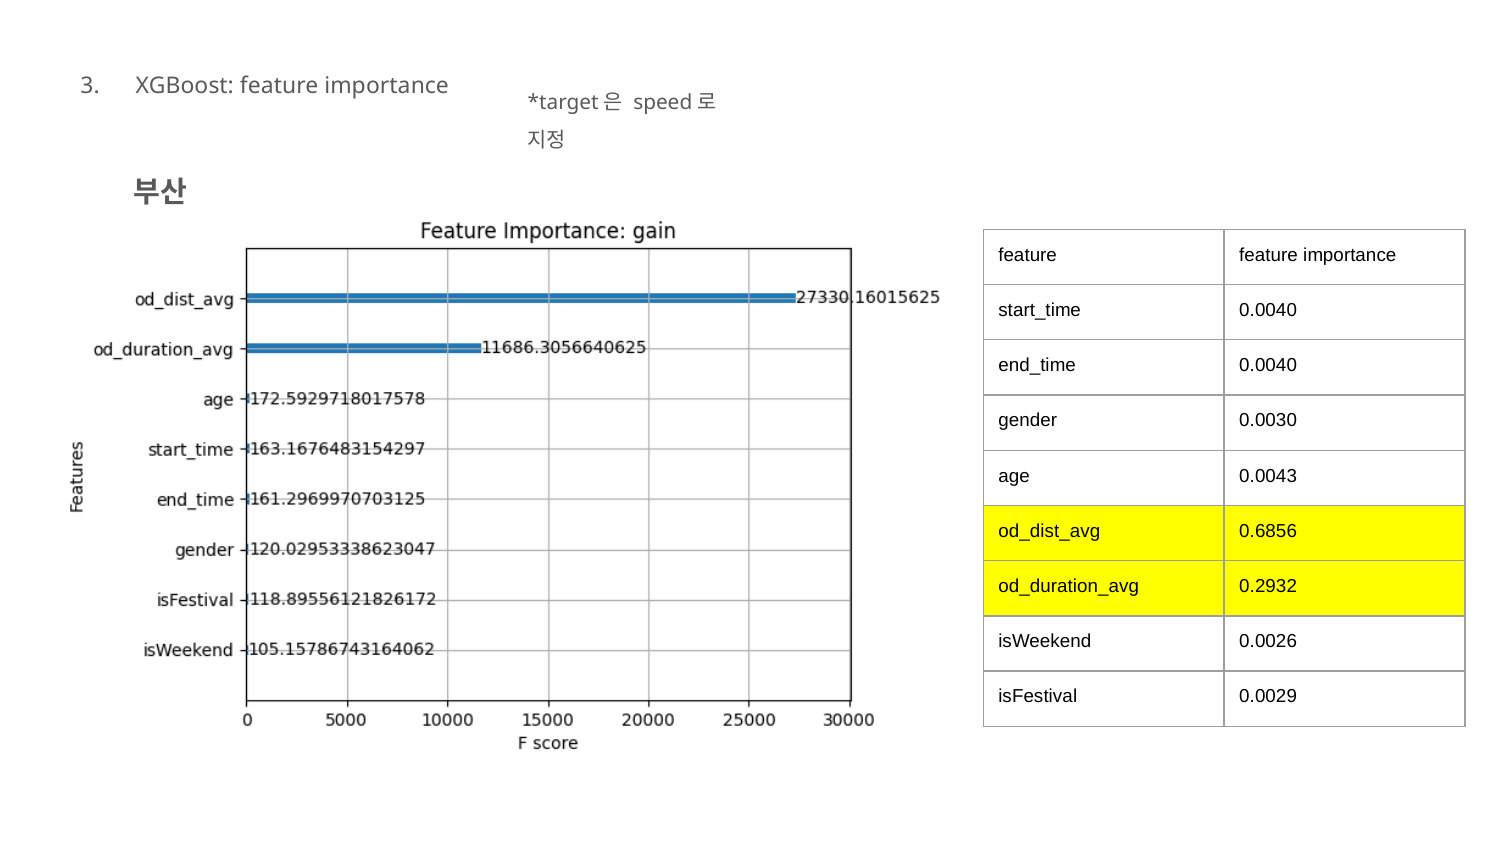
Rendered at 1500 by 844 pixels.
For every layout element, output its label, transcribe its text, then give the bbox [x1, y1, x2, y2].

table_cell start_time [984, 285, 1223, 339]
table_cell isFestival [984, 672, 1223, 726]
table_cell od_duration_avg [984, 561, 1223, 615]
table_cell 0.0030 [1225, 396, 1464, 450]
text_box *target은 speed로 지정 [512, 61, 773, 106]
table_cell 0.6856 [1225, 506, 1464, 560]
table_cell 0.0040 [1225, 340, 1464, 394]
table_cell 0.0043 [1225, 451, 1464, 505]
picture [56, 209, 952, 765]
table_cell 0.2932 [1225, 561, 1464, 615]
table_header feature importance [1225, 230, 1464, 284]
table_cell age [984, 451, 1223, 505]
table_cell 0.0026 [1225, 617, 1464, 670]
table_cell isWeekend [984, 617, 1223, 670]
table_cell 0.0040 [1225, 285, 1464, 339]
table_cell od_dist_avg [984, 506, 1223, 560]
table_cell end_time [984, 340, 1223, 394]
table_cell gender [984, 396, 1223, 450]
text_box 3. XGBoost: feature importance [47, 51, 1021, 116]
text_box 부산 [118, 140, 215, 185]
table_header feature [984, 230, 1223, 284]
table_cell 0.0029 [1225, 672, 1464, 726]
